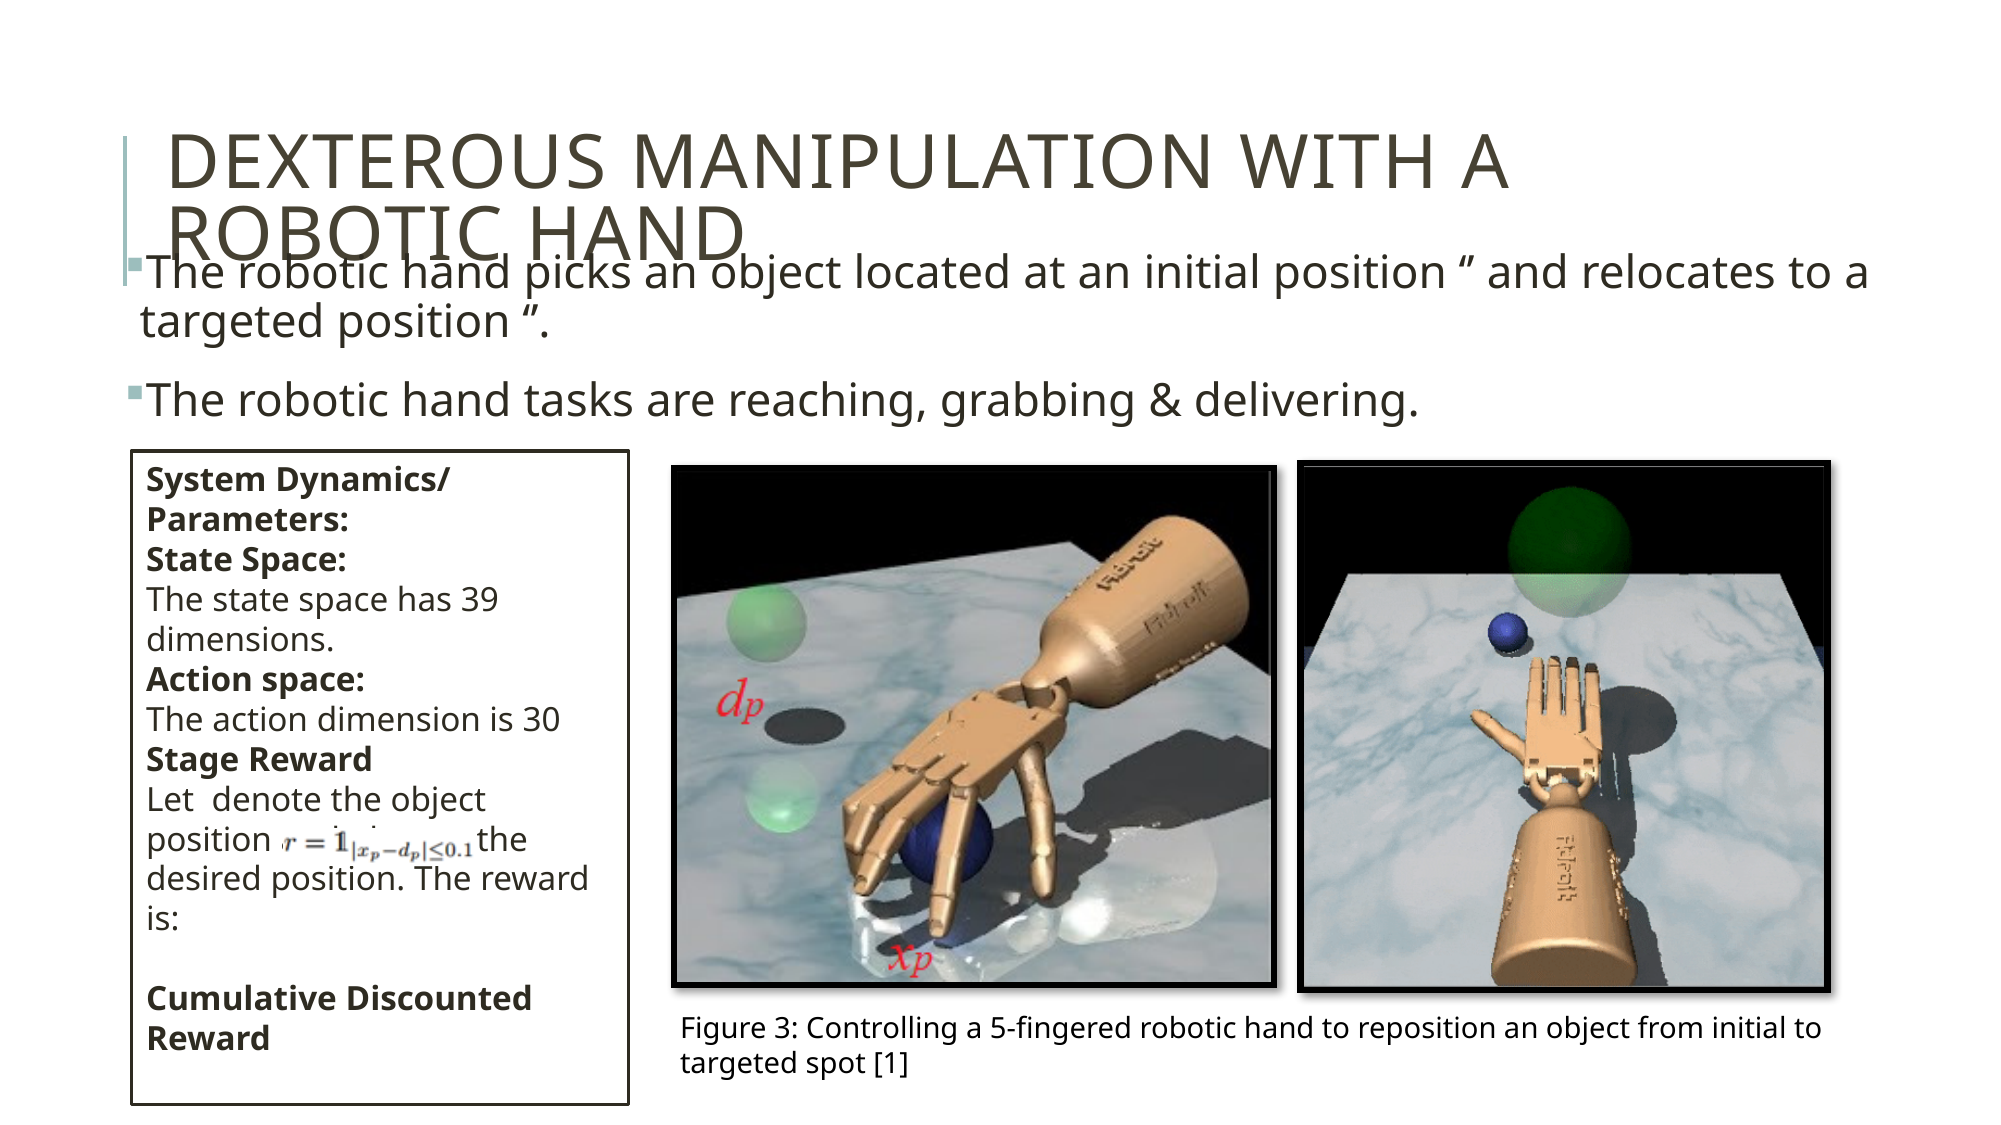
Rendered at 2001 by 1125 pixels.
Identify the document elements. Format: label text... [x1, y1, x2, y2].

picture [676, 470, 1271, 982]
title Dexterous Manipulation with a Robotic Hand [150, 123, 1850, 283]
picture [1303, 465, 1825, 988]
picture [282, 828, 478, 867]
text_box Figure 3: Controlling a 5-fingered robotic hand to reposition an object from initial to targeted spot [1] [665, 1001, 1930, 1087]
